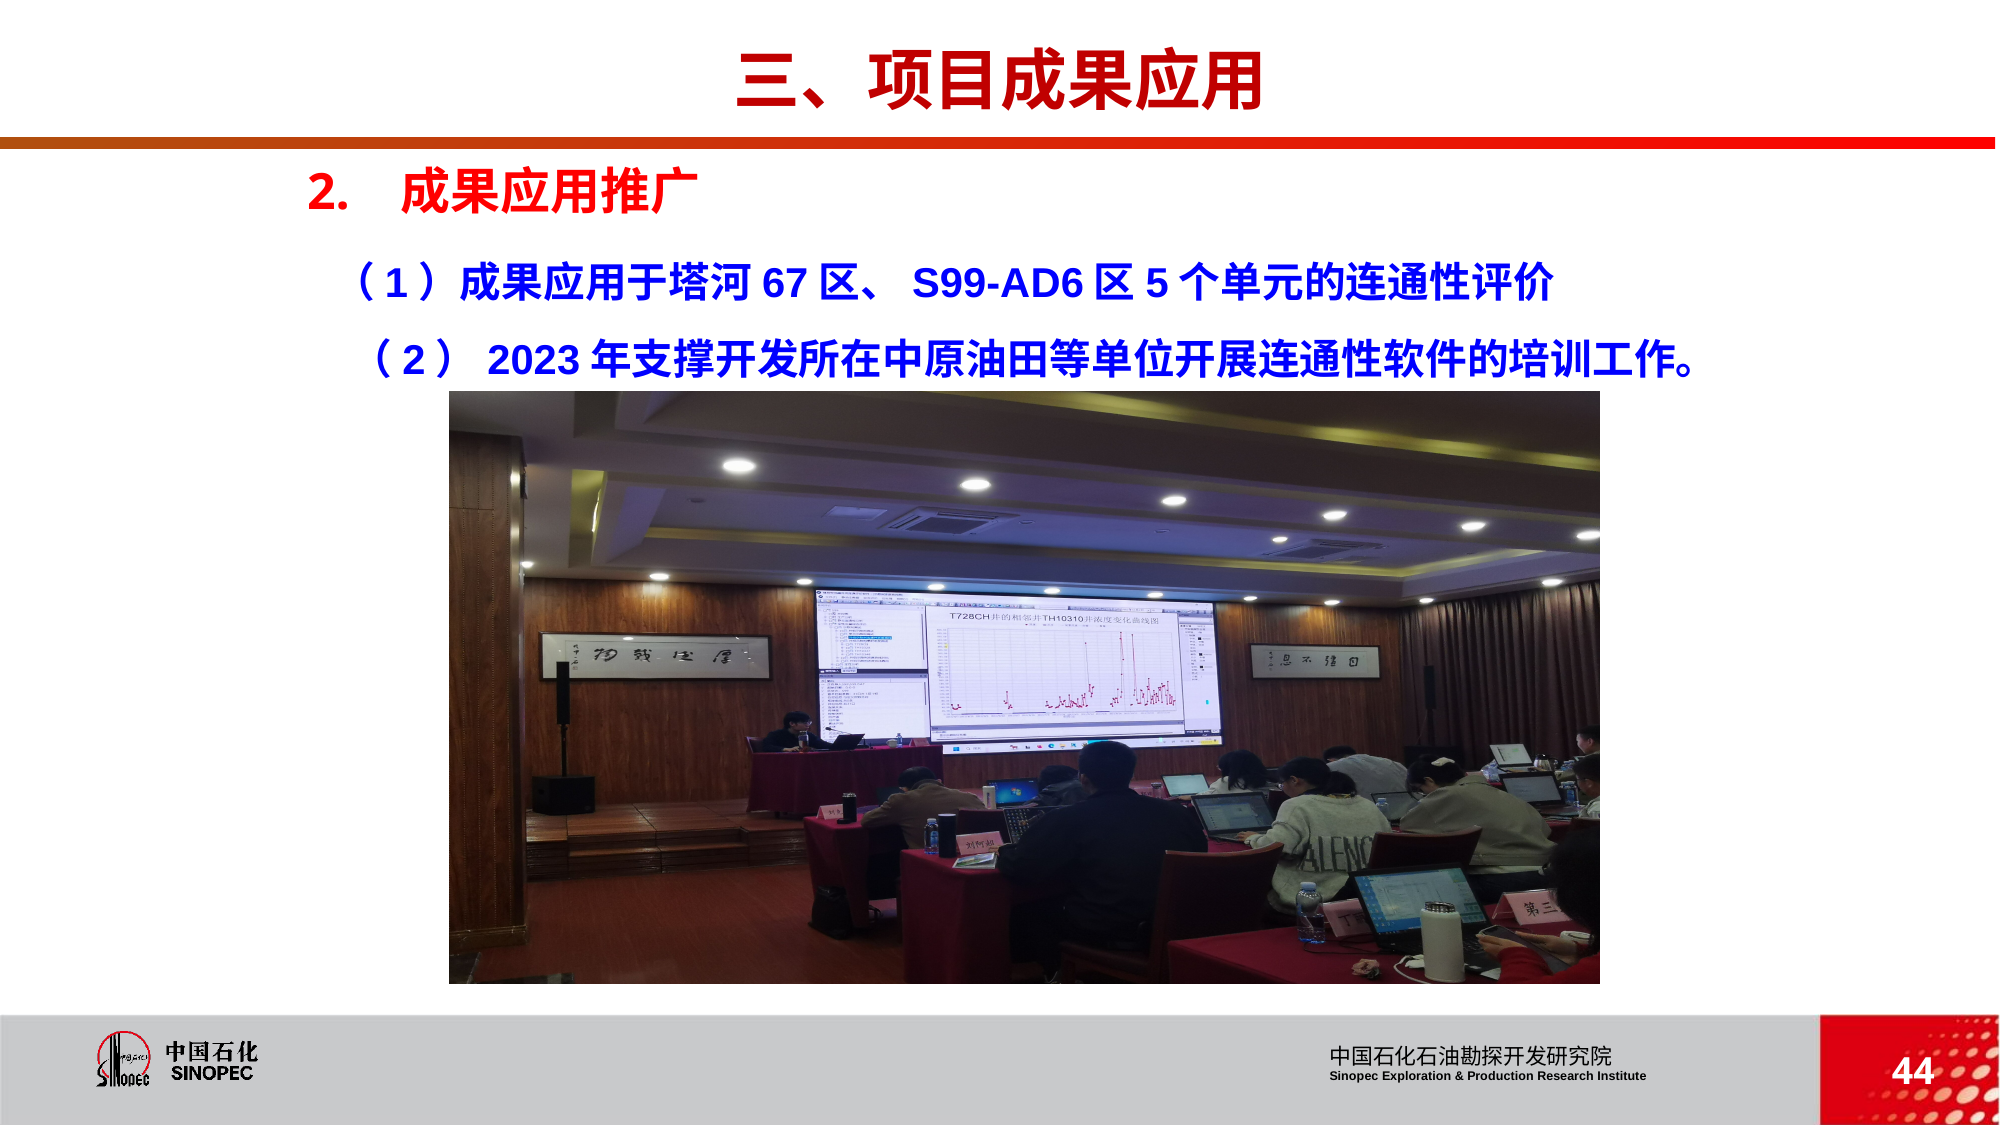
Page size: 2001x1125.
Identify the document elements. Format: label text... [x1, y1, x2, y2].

picture [0, 1014, 2000, 1125]
text_box （1）成果应用于塔河67区、S99-AD6区5个单元的连通性评价 （2）2023年支撑开发所在中原油田等单位开展连通性软件的培训工作。 [278, 210, 1868, 390]
picture [449, 391, 1600, 984]
text_box 2. 成果应用推广 [221, 145, 787, 227]
text_box 三、项目成果应用 [29, 0, 1972, 156]
